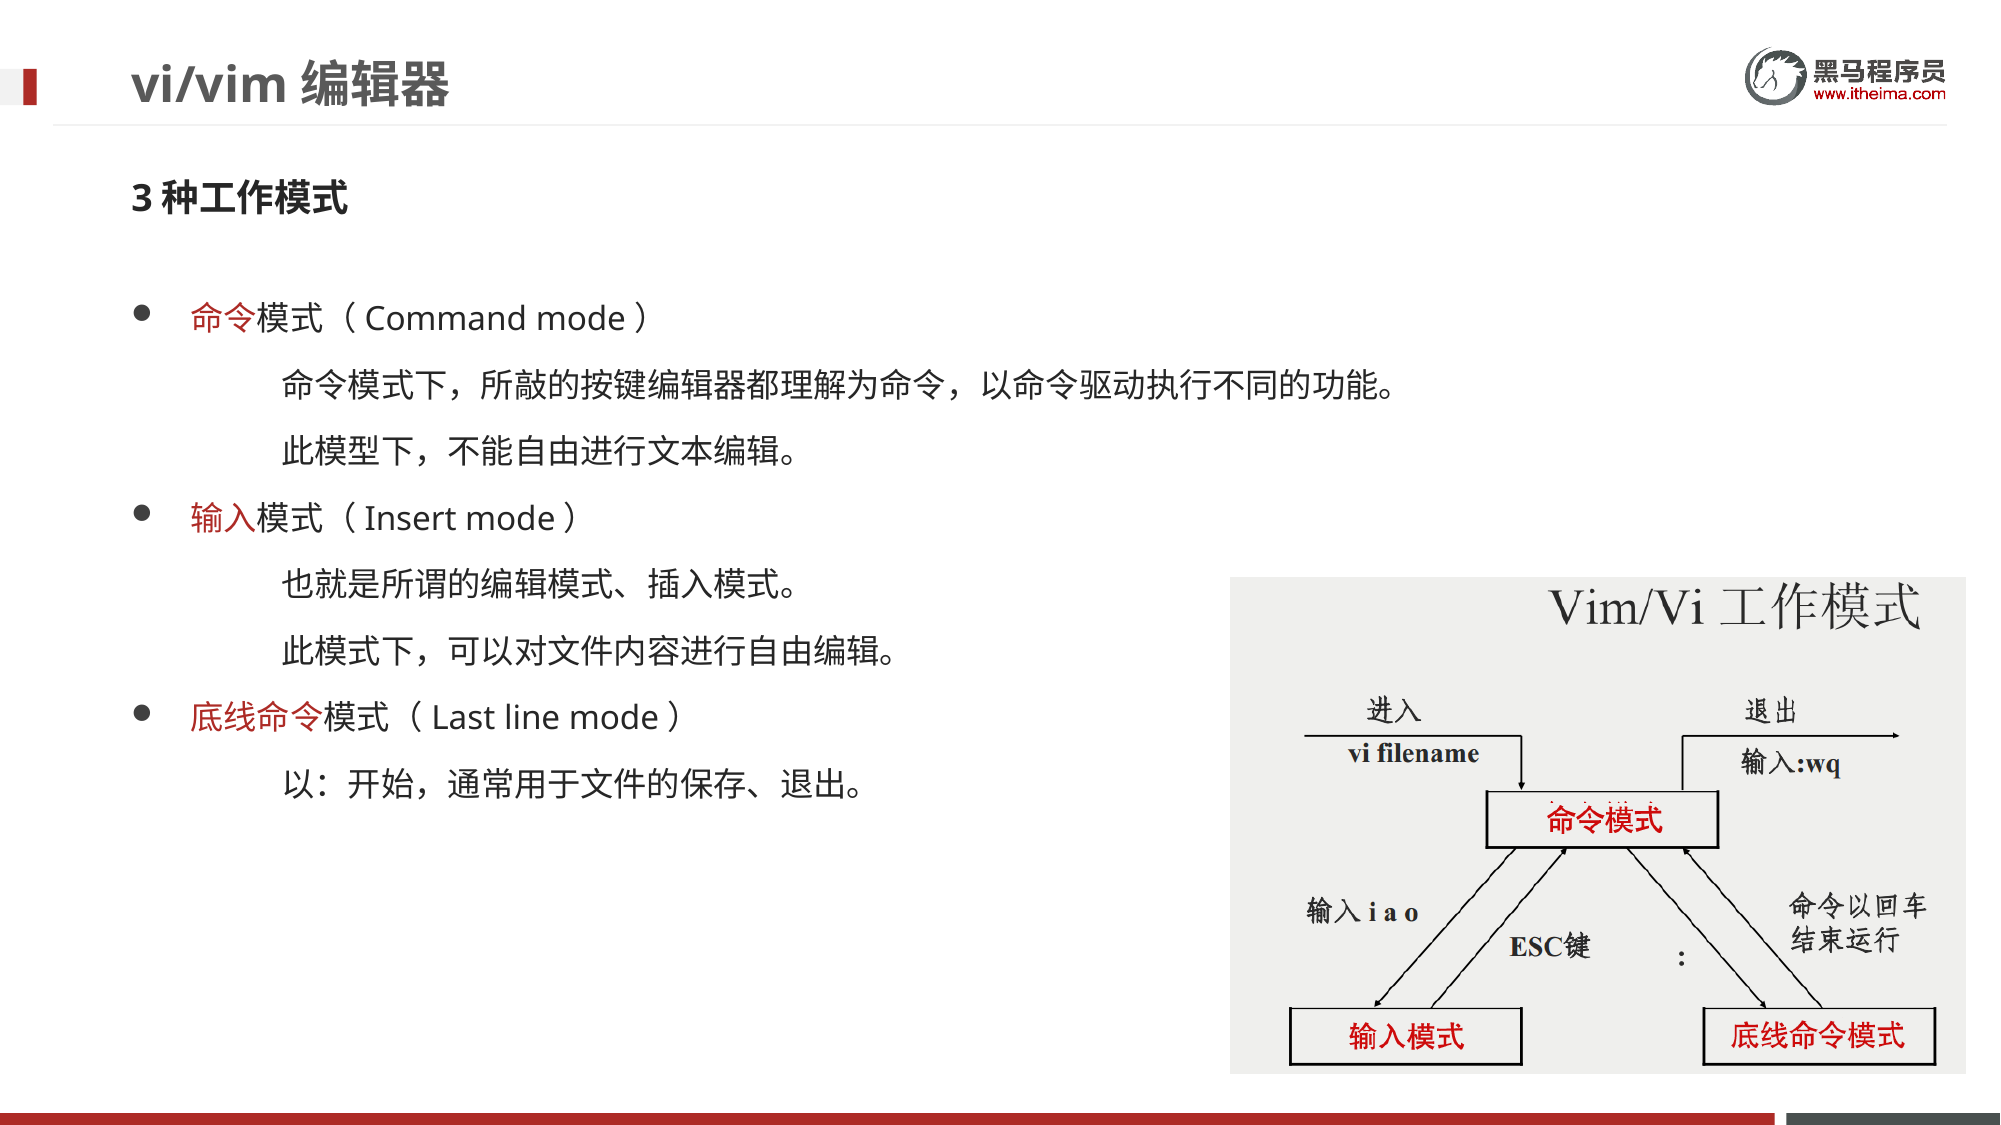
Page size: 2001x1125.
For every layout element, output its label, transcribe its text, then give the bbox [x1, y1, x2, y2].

list 命令模式（Command mode） 命令模式下，所敲的按键编辑器都理解为命令，以命令驱动执行不同的功能。 此模型下，不能自由进行文本编辑。 输入模式（Insert mode） 也就是所谓的编辑模式、插入模式。 此模式下，可以对文件内容进行自由编辑。 底线命令模式（Last line mode） 以：开始，通常用于文件的保存、退出。 [116, 270, 1880, 963]
title vi/vim编辑器 [116, 40, 1556, 125]
picture [1230, 577, 1966, 1074]
picture [1744, 46, 1946, 106]
list 3种工作模式 [116, 154, 1880, 239]
